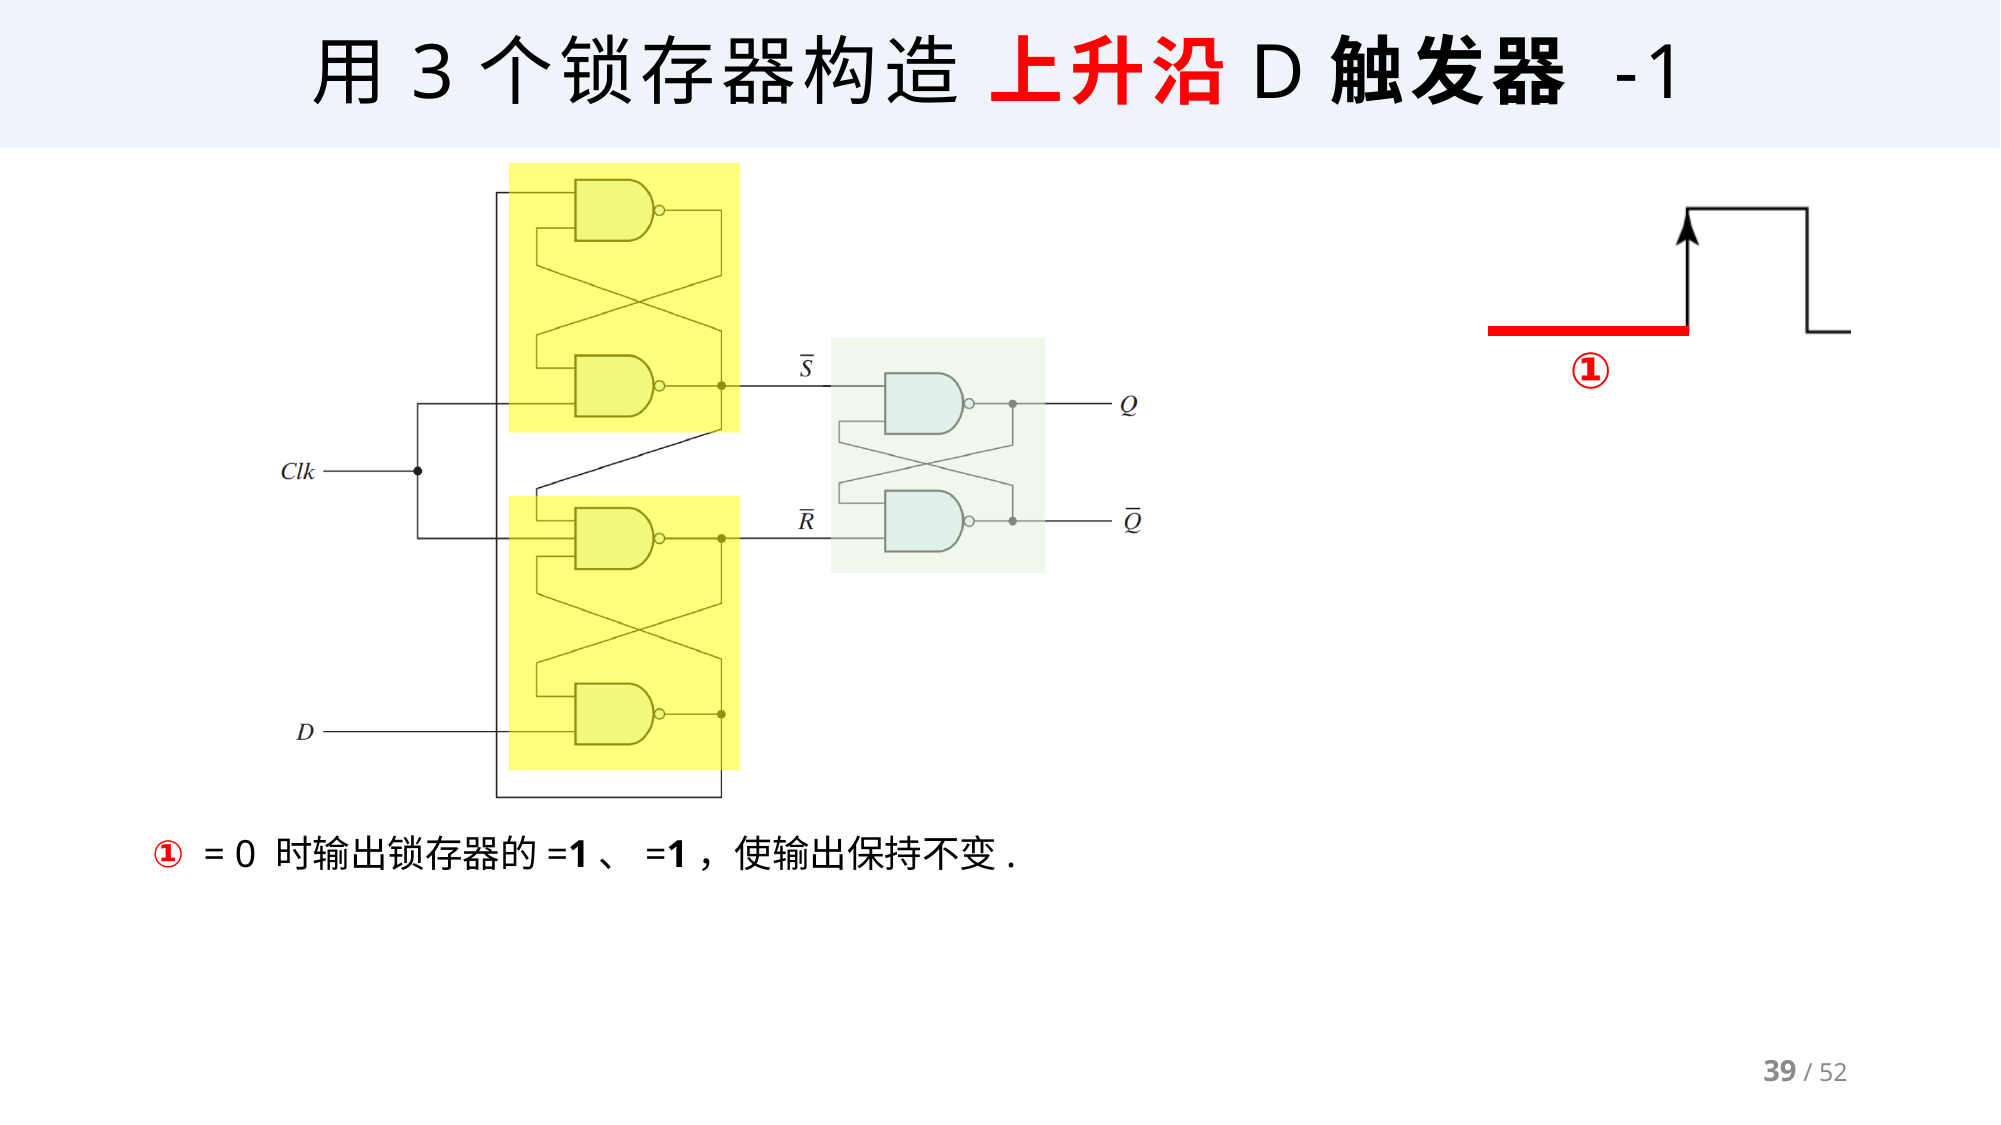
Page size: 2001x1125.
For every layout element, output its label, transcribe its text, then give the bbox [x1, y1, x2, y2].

slide_number 39 / 52 [1412, 1042, 1863, 1103]
text_box ① [1554, 358, 1627, 406]
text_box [508, 163, 1046, 771]
picture [1488, 184, 1851, 358]
picture [276, 172, 1149, 807]
